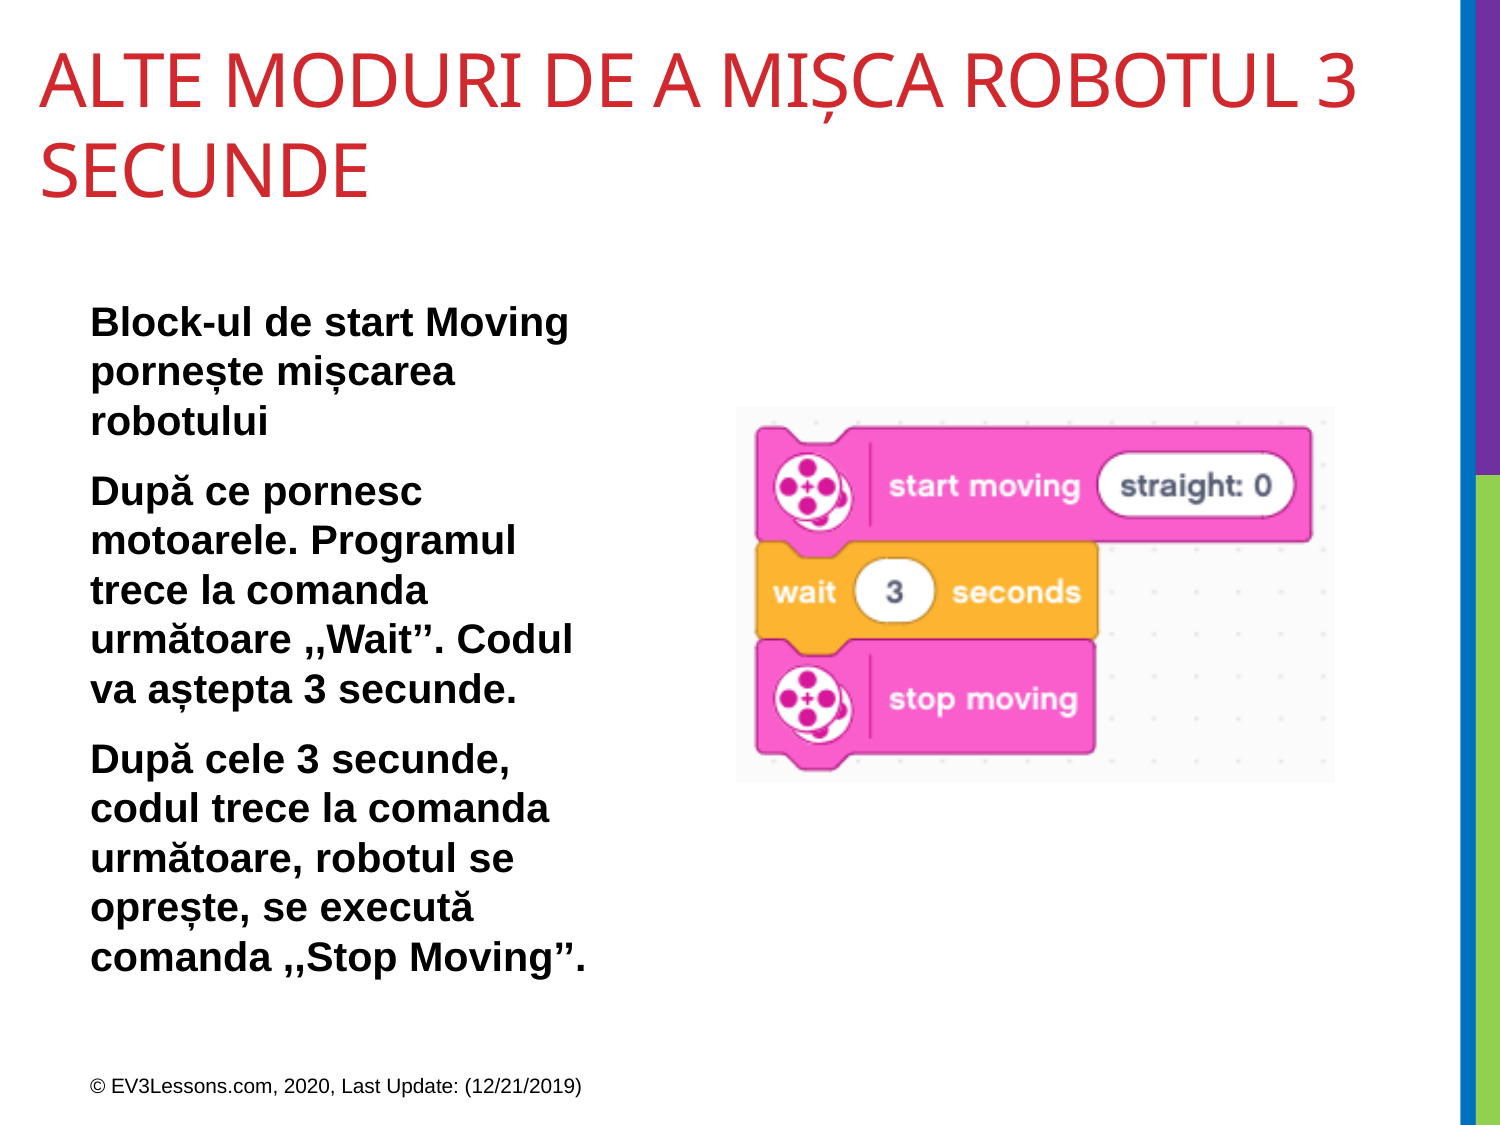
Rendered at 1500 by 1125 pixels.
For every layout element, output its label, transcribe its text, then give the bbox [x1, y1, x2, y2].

picture [736, 404, 1336, 783]
list Block-ul de start Moving pornește mișcarea robotului După ce pornesc motoarele. Programul trece la comanda următoare ,,Wait’’. Codul va aștepta 3 secunde. După cele 3 secunde, codul trece la comanda următoare, robotul se oprește, se execută comanda ,,Stop Moving’’. [75, 287, 605, 1005]
title Alte moduri de a mișca robotul 3 secunde [24, 25, 1428, 250]
footer © EV3Lessons.com, 2020, Last Update: (12/21/2019) [75, 1065, 638, 1112]
